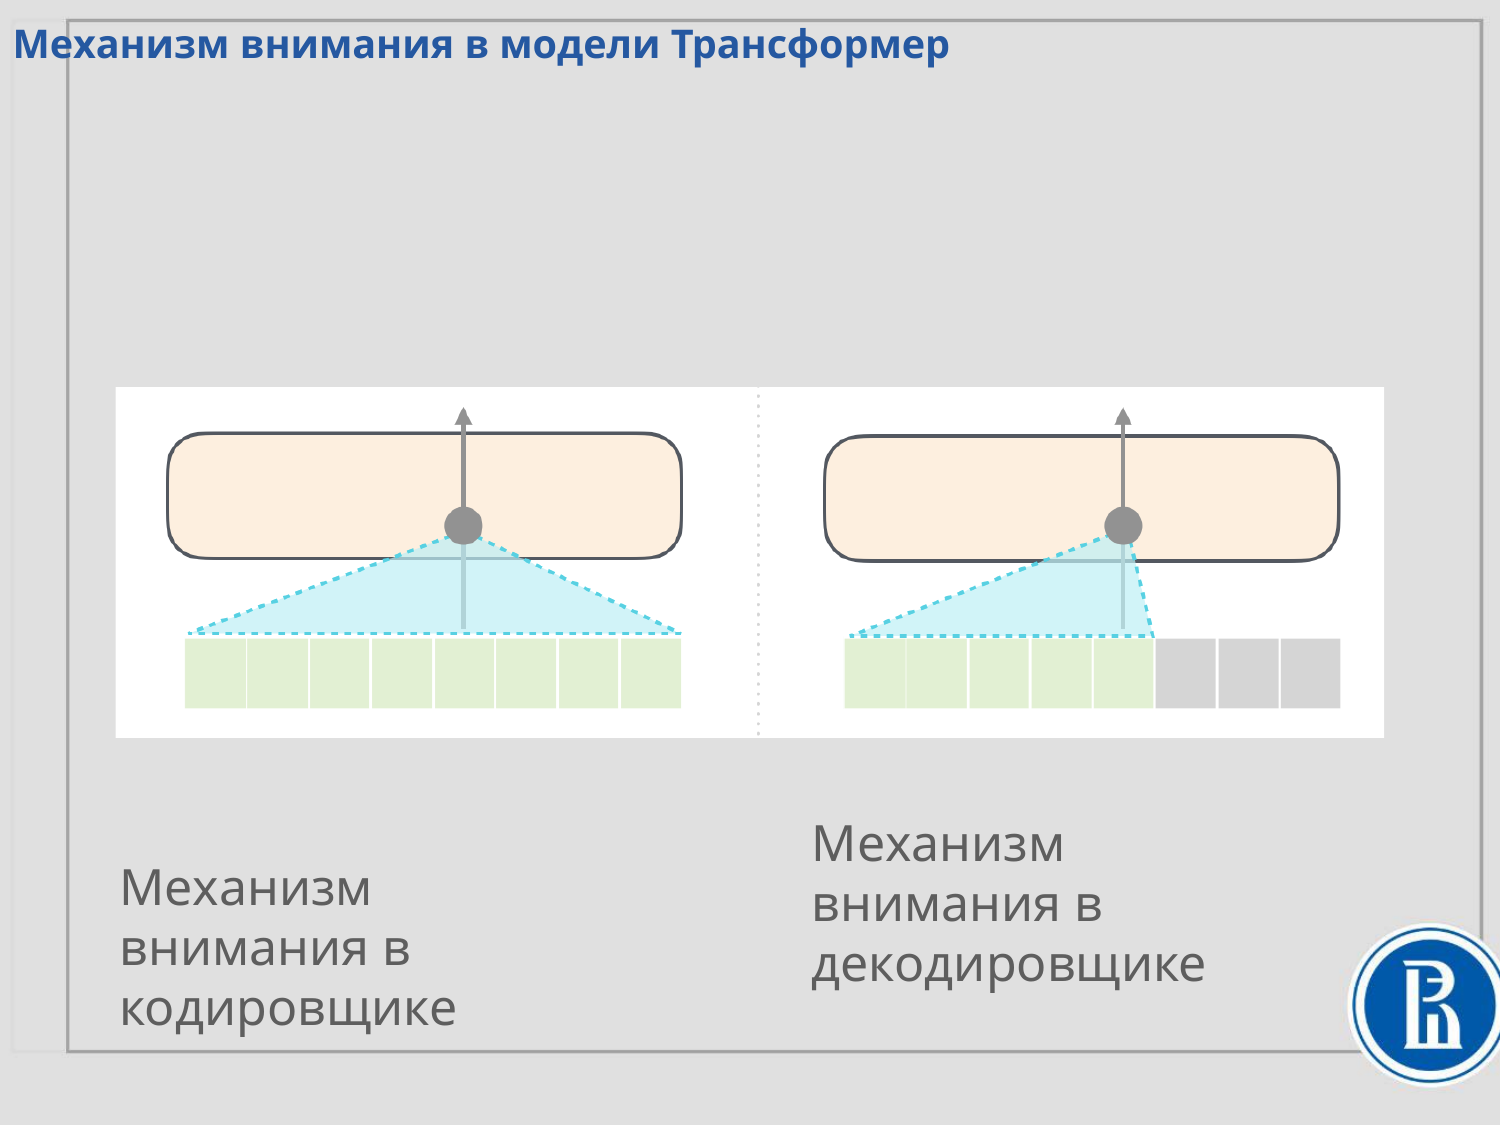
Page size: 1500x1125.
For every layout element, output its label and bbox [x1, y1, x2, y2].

picture [0, 0, 1500, 1125]
text_box [808, 808, 1281, 995]
title [0, 14, 1136, 72]
text_box [115, 851, 588, 1039]
